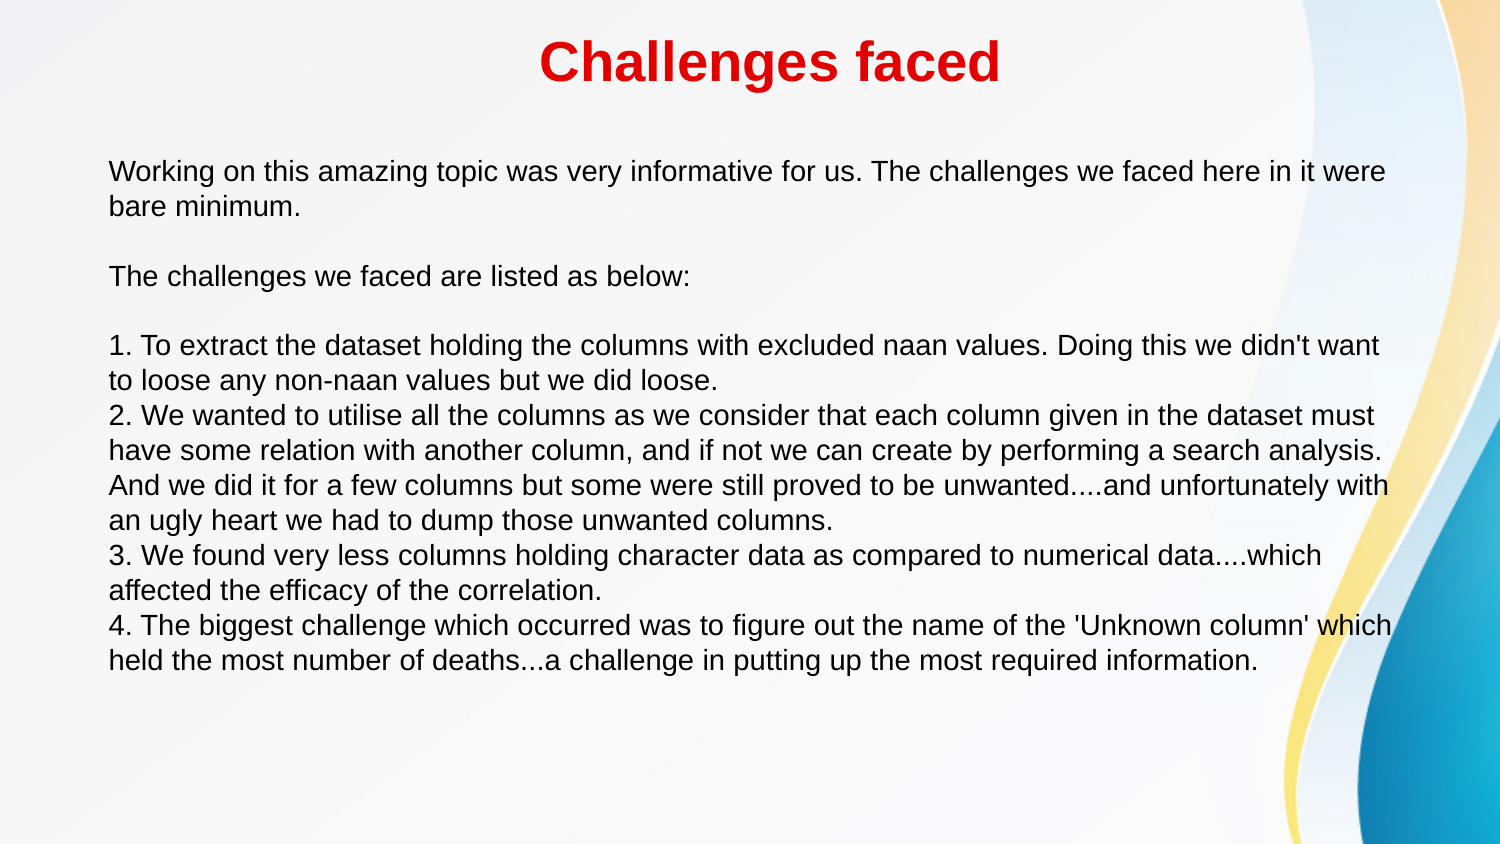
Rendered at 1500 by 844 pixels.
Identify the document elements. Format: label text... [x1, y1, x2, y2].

title Challenges faced [74, 23, 1426, 96]
list Working on this amazing topic was very informative for us. The challenges we faced here in it were bare minimum. The challenges we faced are listed as below: 1. To extract the dataset holding the columns with excluded naan values. Doing this we didn't want to loose any non-naan values but we did loose. 2. We wanted to utilise all the columns as we consider that each column given in the dataset must have some relation with another column, and if not we can create by performing a search analysis. And we did it for a few columns but some were still proved to be unwanted....and unfortunately with an ugly heart we had to dump those unwanted columns. 3. We found very less columns holding character data as compared to numerical data....which affected the efficacy of the correlation. 4. The biggest challenge which occurred was to figure out the name of the 'Unknown column' which held the most number of deaths...a challenge in putting up the most required information. [74, 144, 1426, 755]
picture [0, 0, 1500, 844]
